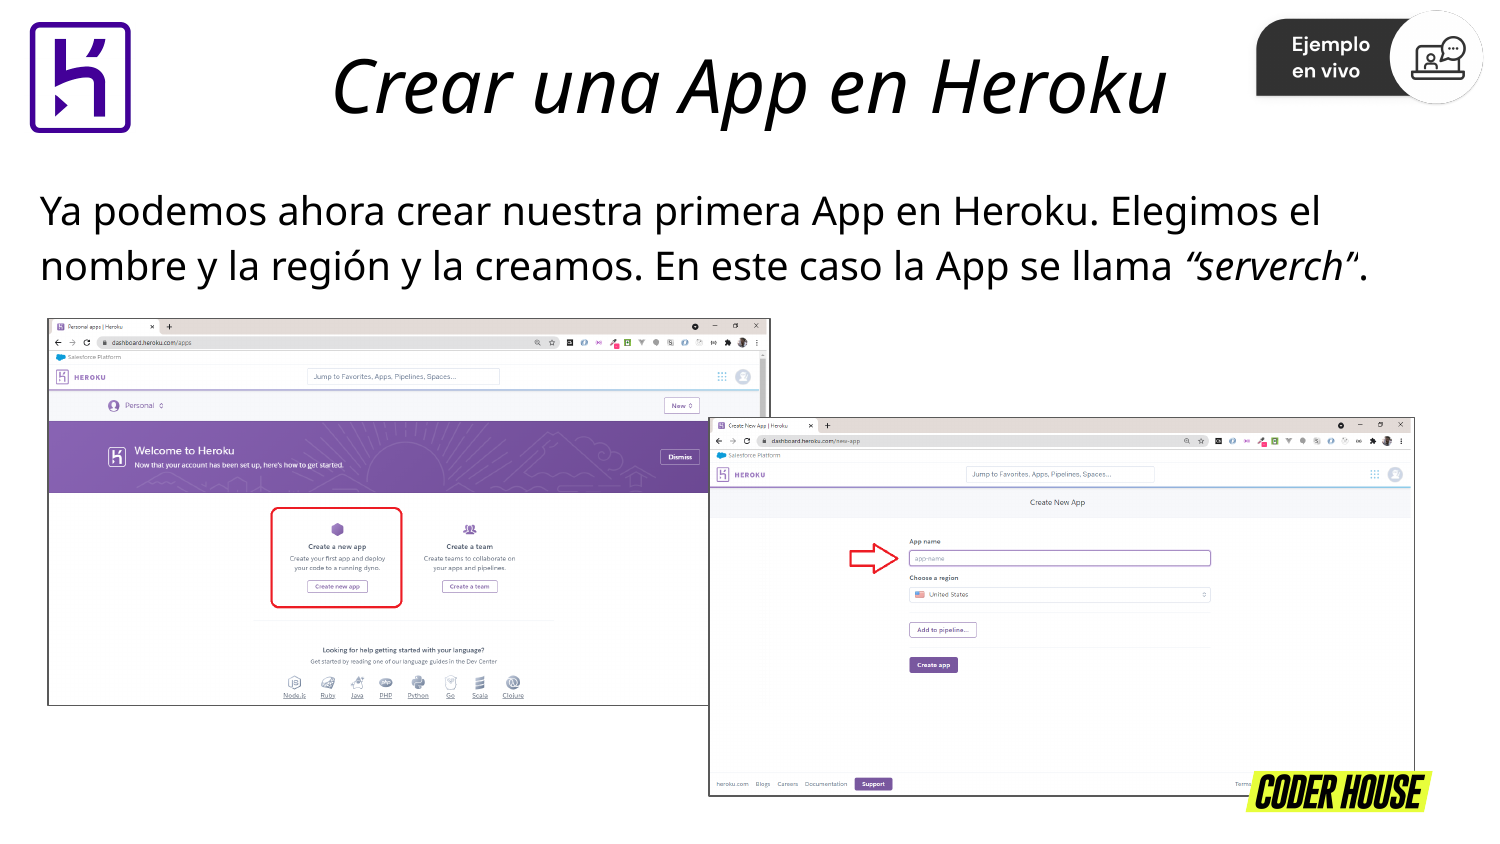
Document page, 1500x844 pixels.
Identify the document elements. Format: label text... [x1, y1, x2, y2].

picture [24, 21, 137, 134]
picture [1235, 4, 1500, 110]
text_box Ya podemos ahora crear nuestra primera App en Heroku. Elegimos el nombre y la región y la creamos. En este caso la App se llama “serverch”. [24, 163, 1399, 290]
picture [48, 319, 1437, 819]
text_box Crear una App en Heroku [193, 23, 1307, 149]
